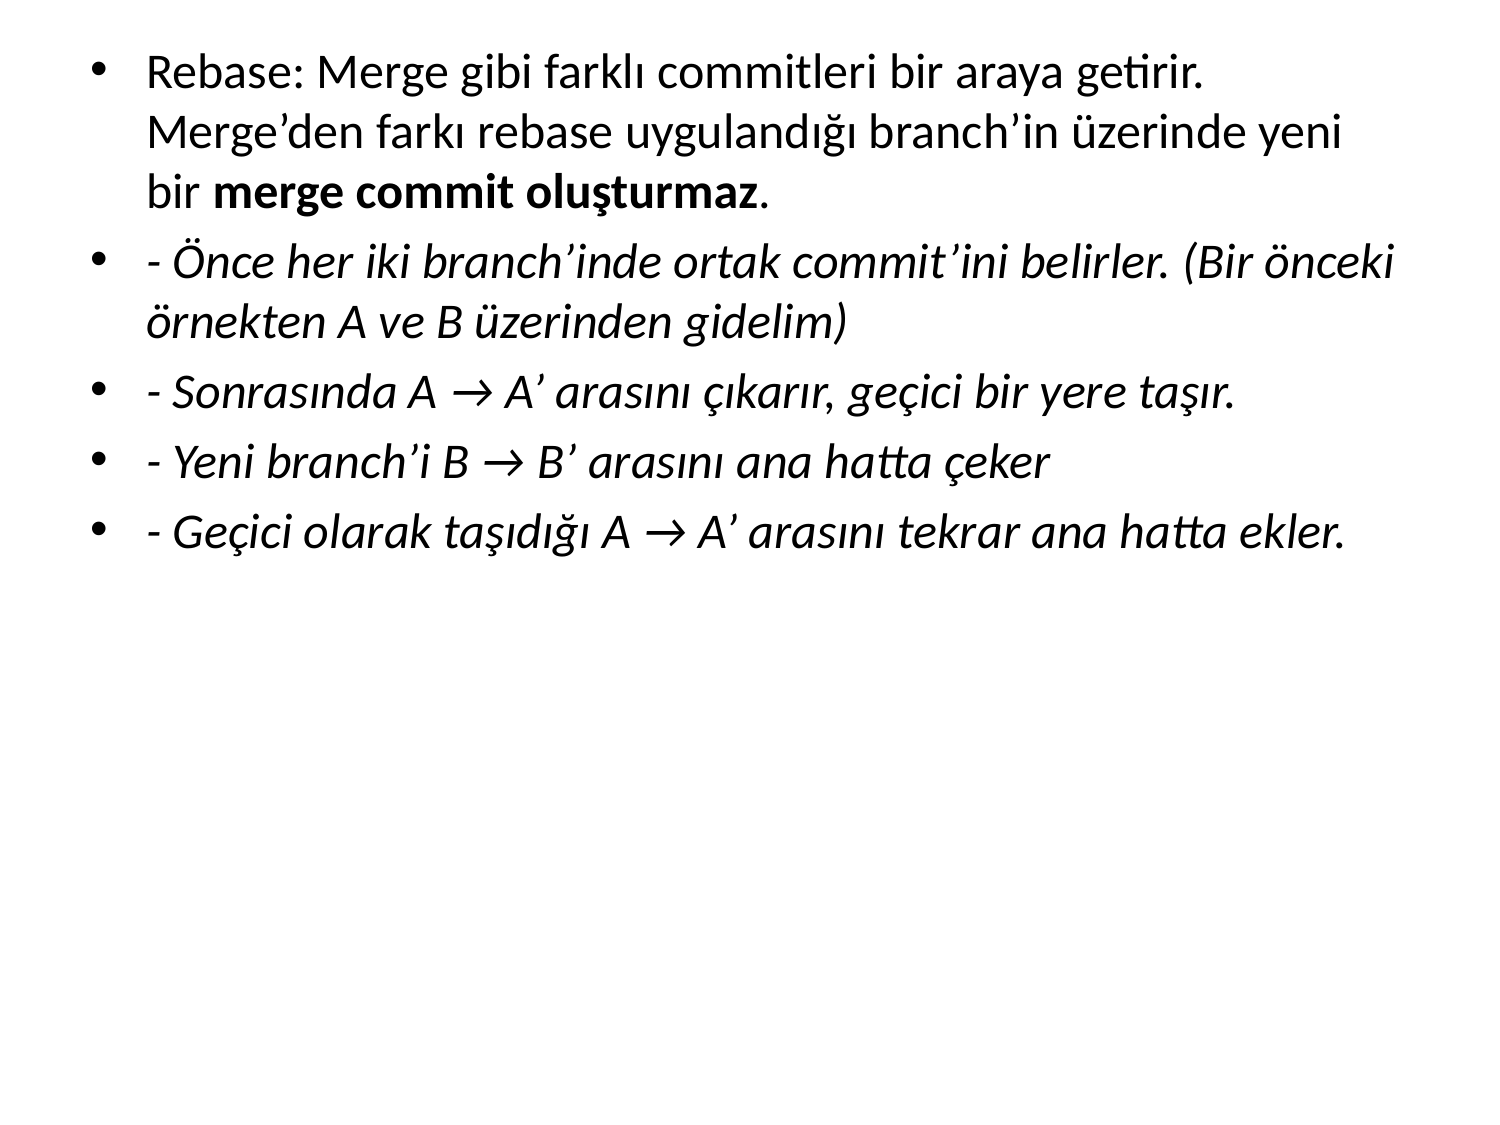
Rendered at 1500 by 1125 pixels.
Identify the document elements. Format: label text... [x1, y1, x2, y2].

list Rebase: Merge gibi farklı commitleri bir araya getirir. Merge’den farkı rebase uygulandığı branch’in üzerinde yeni bir merge commit oluşturmaz. - Önce her iki branch’inde ortak commit’ini belirler. (Bir önceki örnekten A ve B üzerinden gidelim) - Sonrasında A → A’ arasını çıkarır, geçici bir yere taşır. - Yeni branch’i B → B’ arasını ana hatta çeker - Geçici olarak taşıdığı A → A’ arasını tekrar ana hatta ekler. [75, 30, 1425, 1005]
